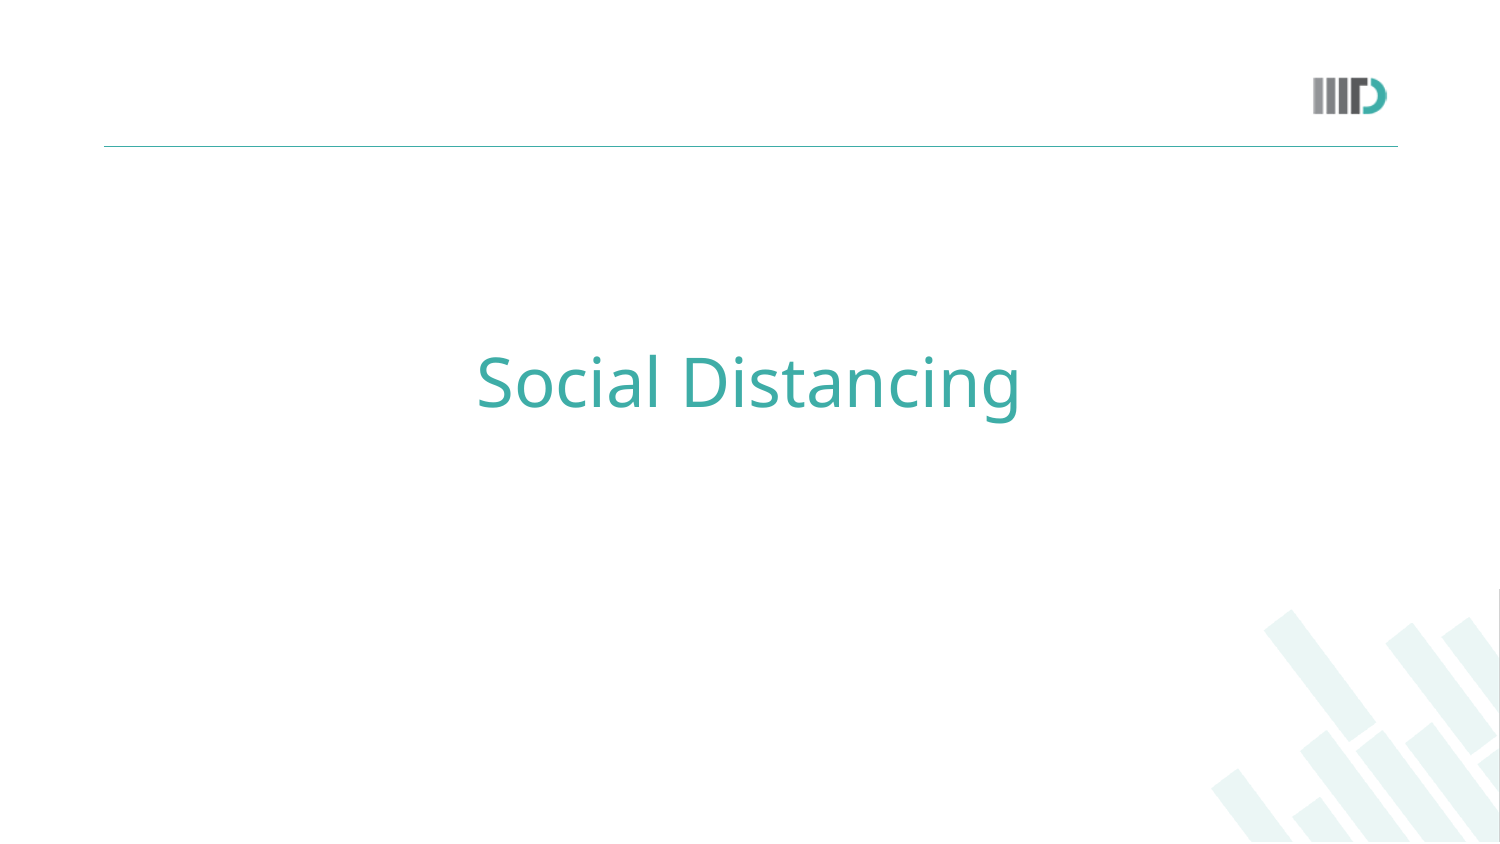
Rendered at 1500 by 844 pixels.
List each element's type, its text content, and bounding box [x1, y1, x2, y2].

picture [1299, 68, 1398, 124]
picture [1192, 589, 1500, 844]
title Social Distancing [168, 334, 1331, 437]
